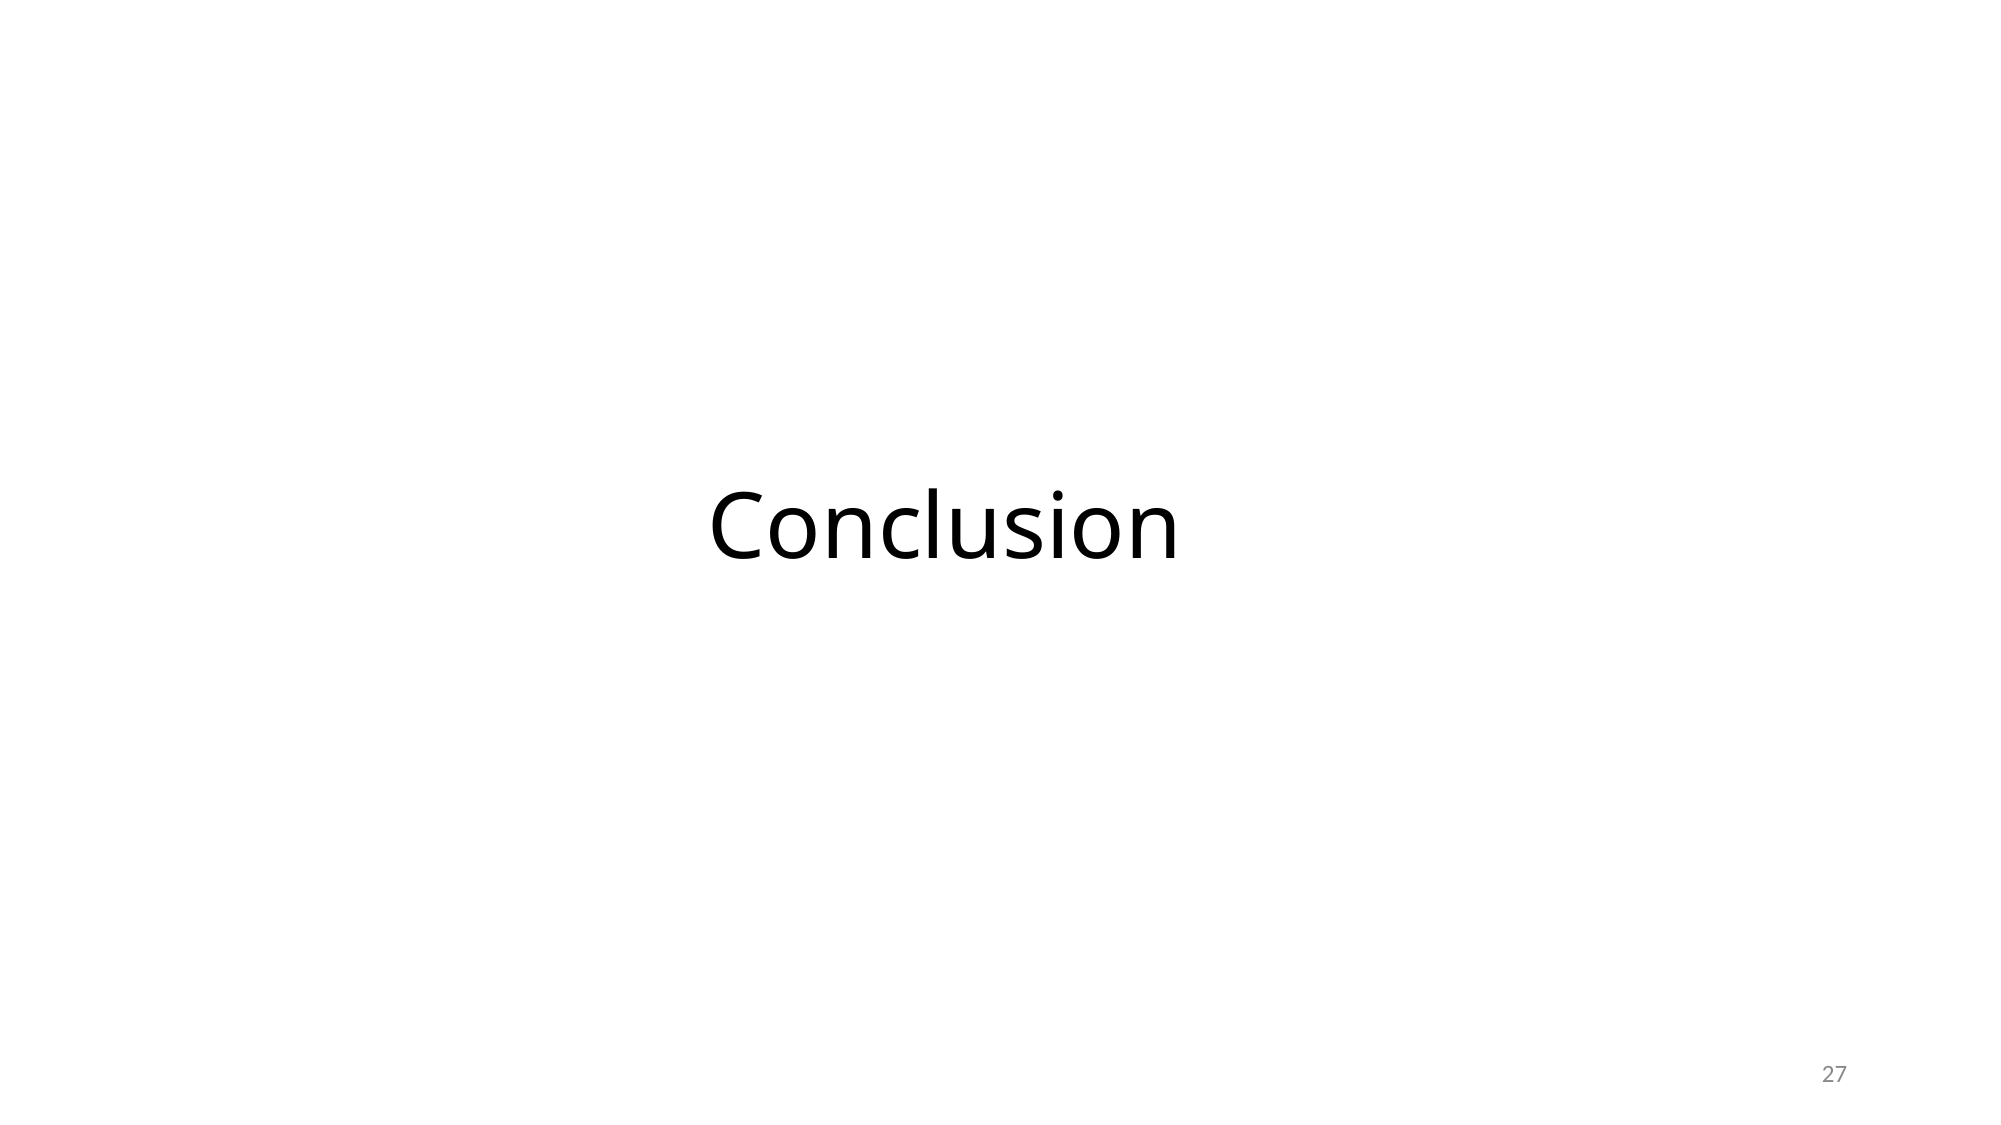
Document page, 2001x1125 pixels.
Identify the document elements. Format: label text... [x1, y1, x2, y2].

title Conclusion [692, 420, 2000, 638]
slide_number 27 [1412, 1042, 1863, 1103]
